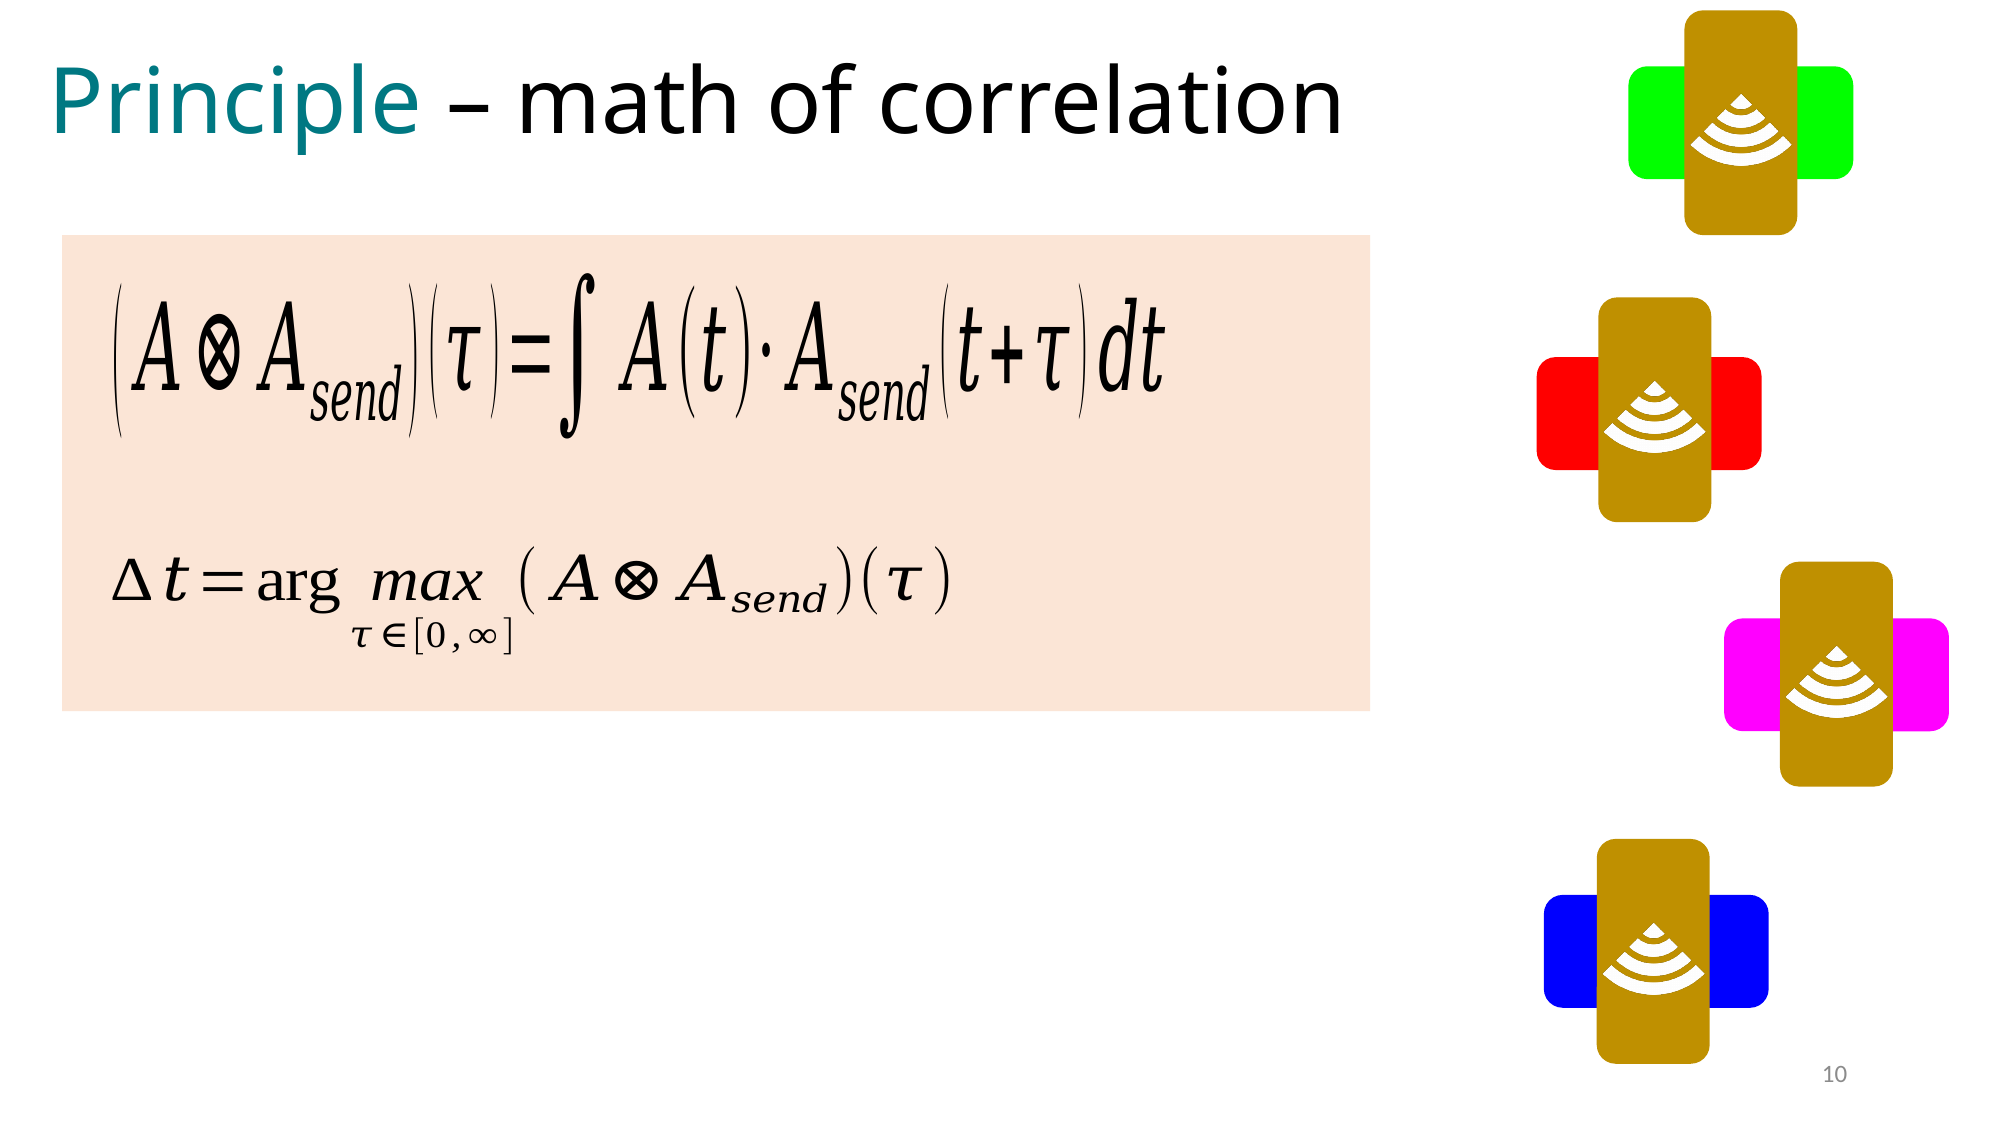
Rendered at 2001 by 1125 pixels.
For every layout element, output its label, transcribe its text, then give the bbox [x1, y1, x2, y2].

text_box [1761, 561, 1912, 787]
slide_number 10 [1412, 1042, 1863, 1103]
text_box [1579, 297, 1730, 523]
picture [1816, 47, 1823, 198]
picture [1732, 876, 1739, 1027]
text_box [1574, 301, 1725, 526]
title Principle – math of correlation [33, 16, 1609, 191]
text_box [1578, 838, 1729, 1064]
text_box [1665, 10, 1816, 236]
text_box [61, 235, 1371, 712]
picture [1912, 599, 1919, 750]
